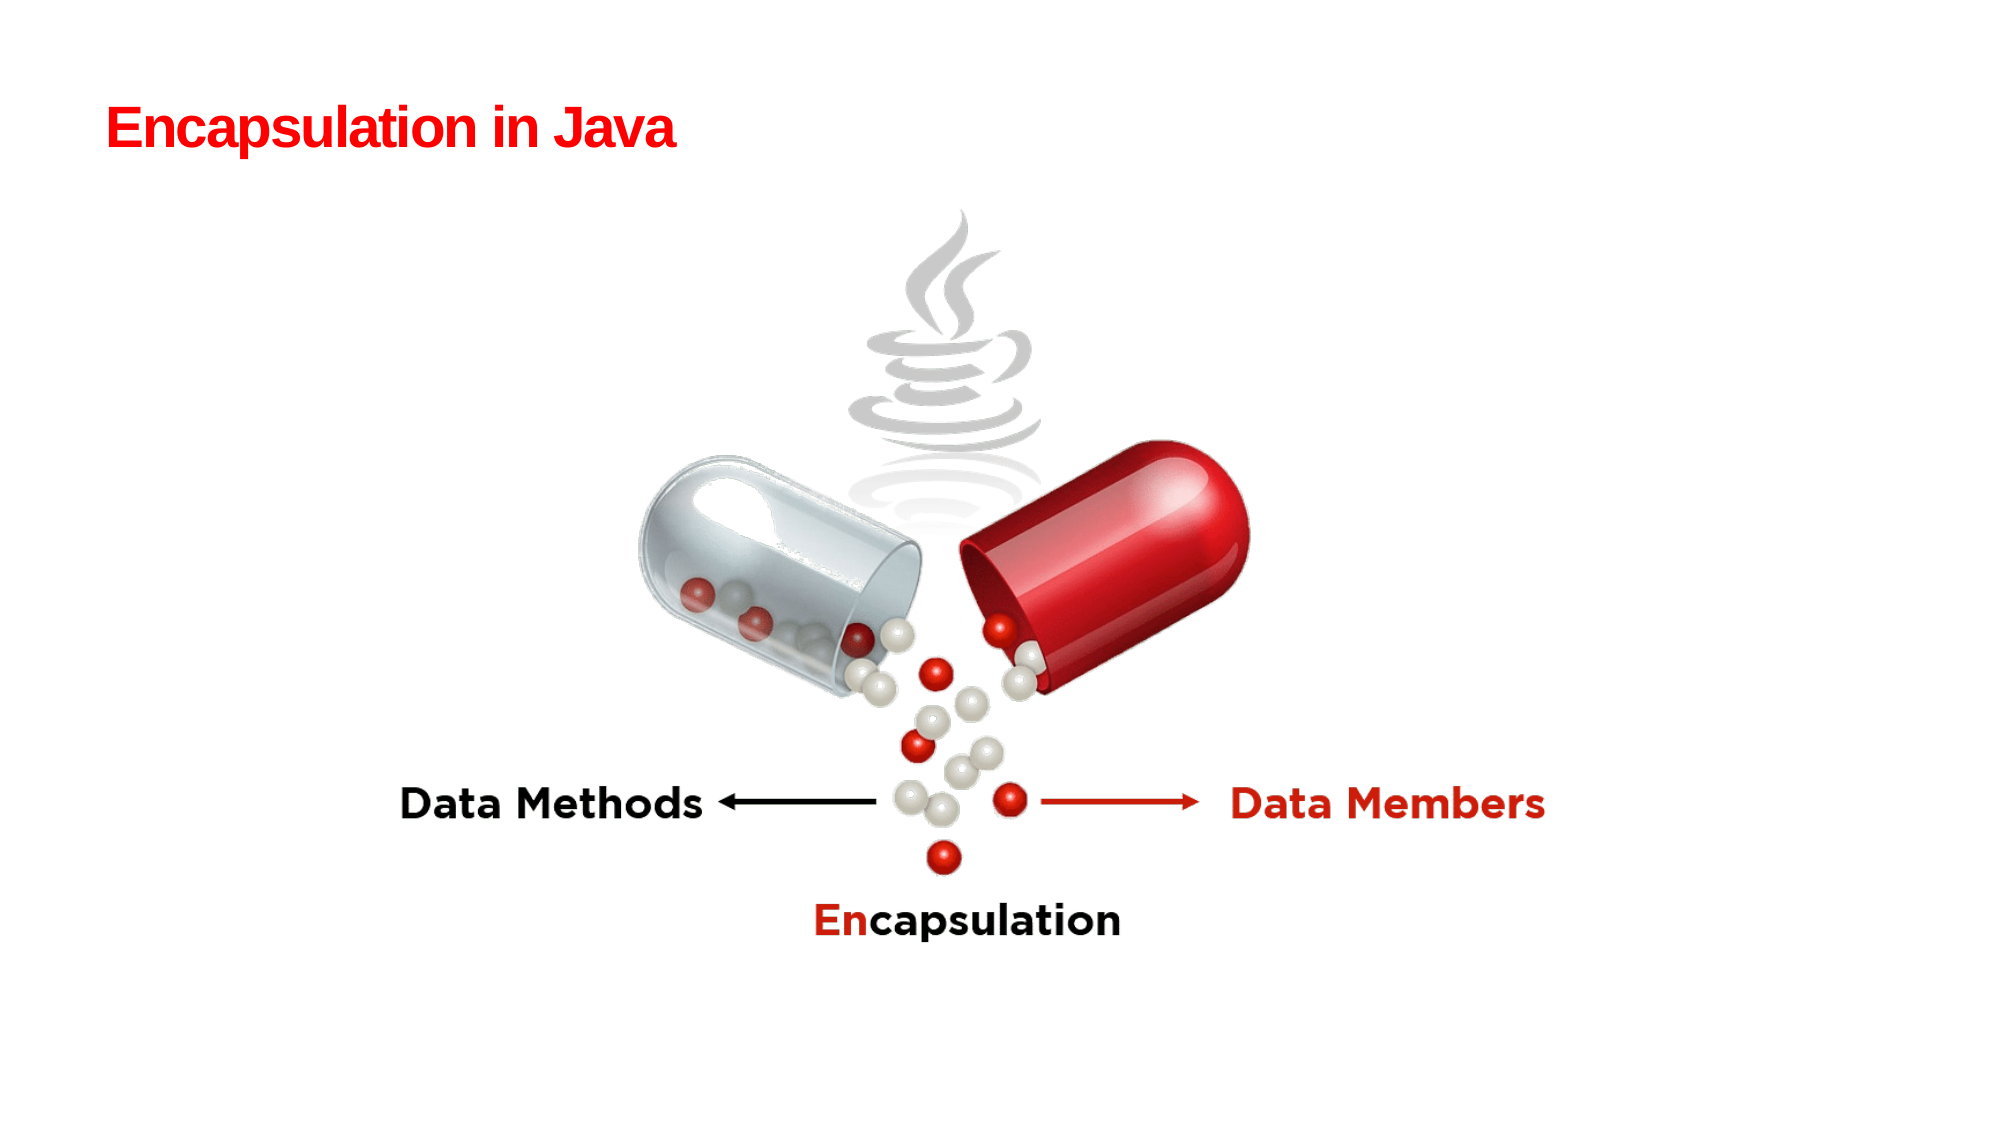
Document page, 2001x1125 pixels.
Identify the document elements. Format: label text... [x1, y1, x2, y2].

picture [270, 208, 1669, 1037]
text_box Encapsulation in Java [105, 89, 1234, 160]
